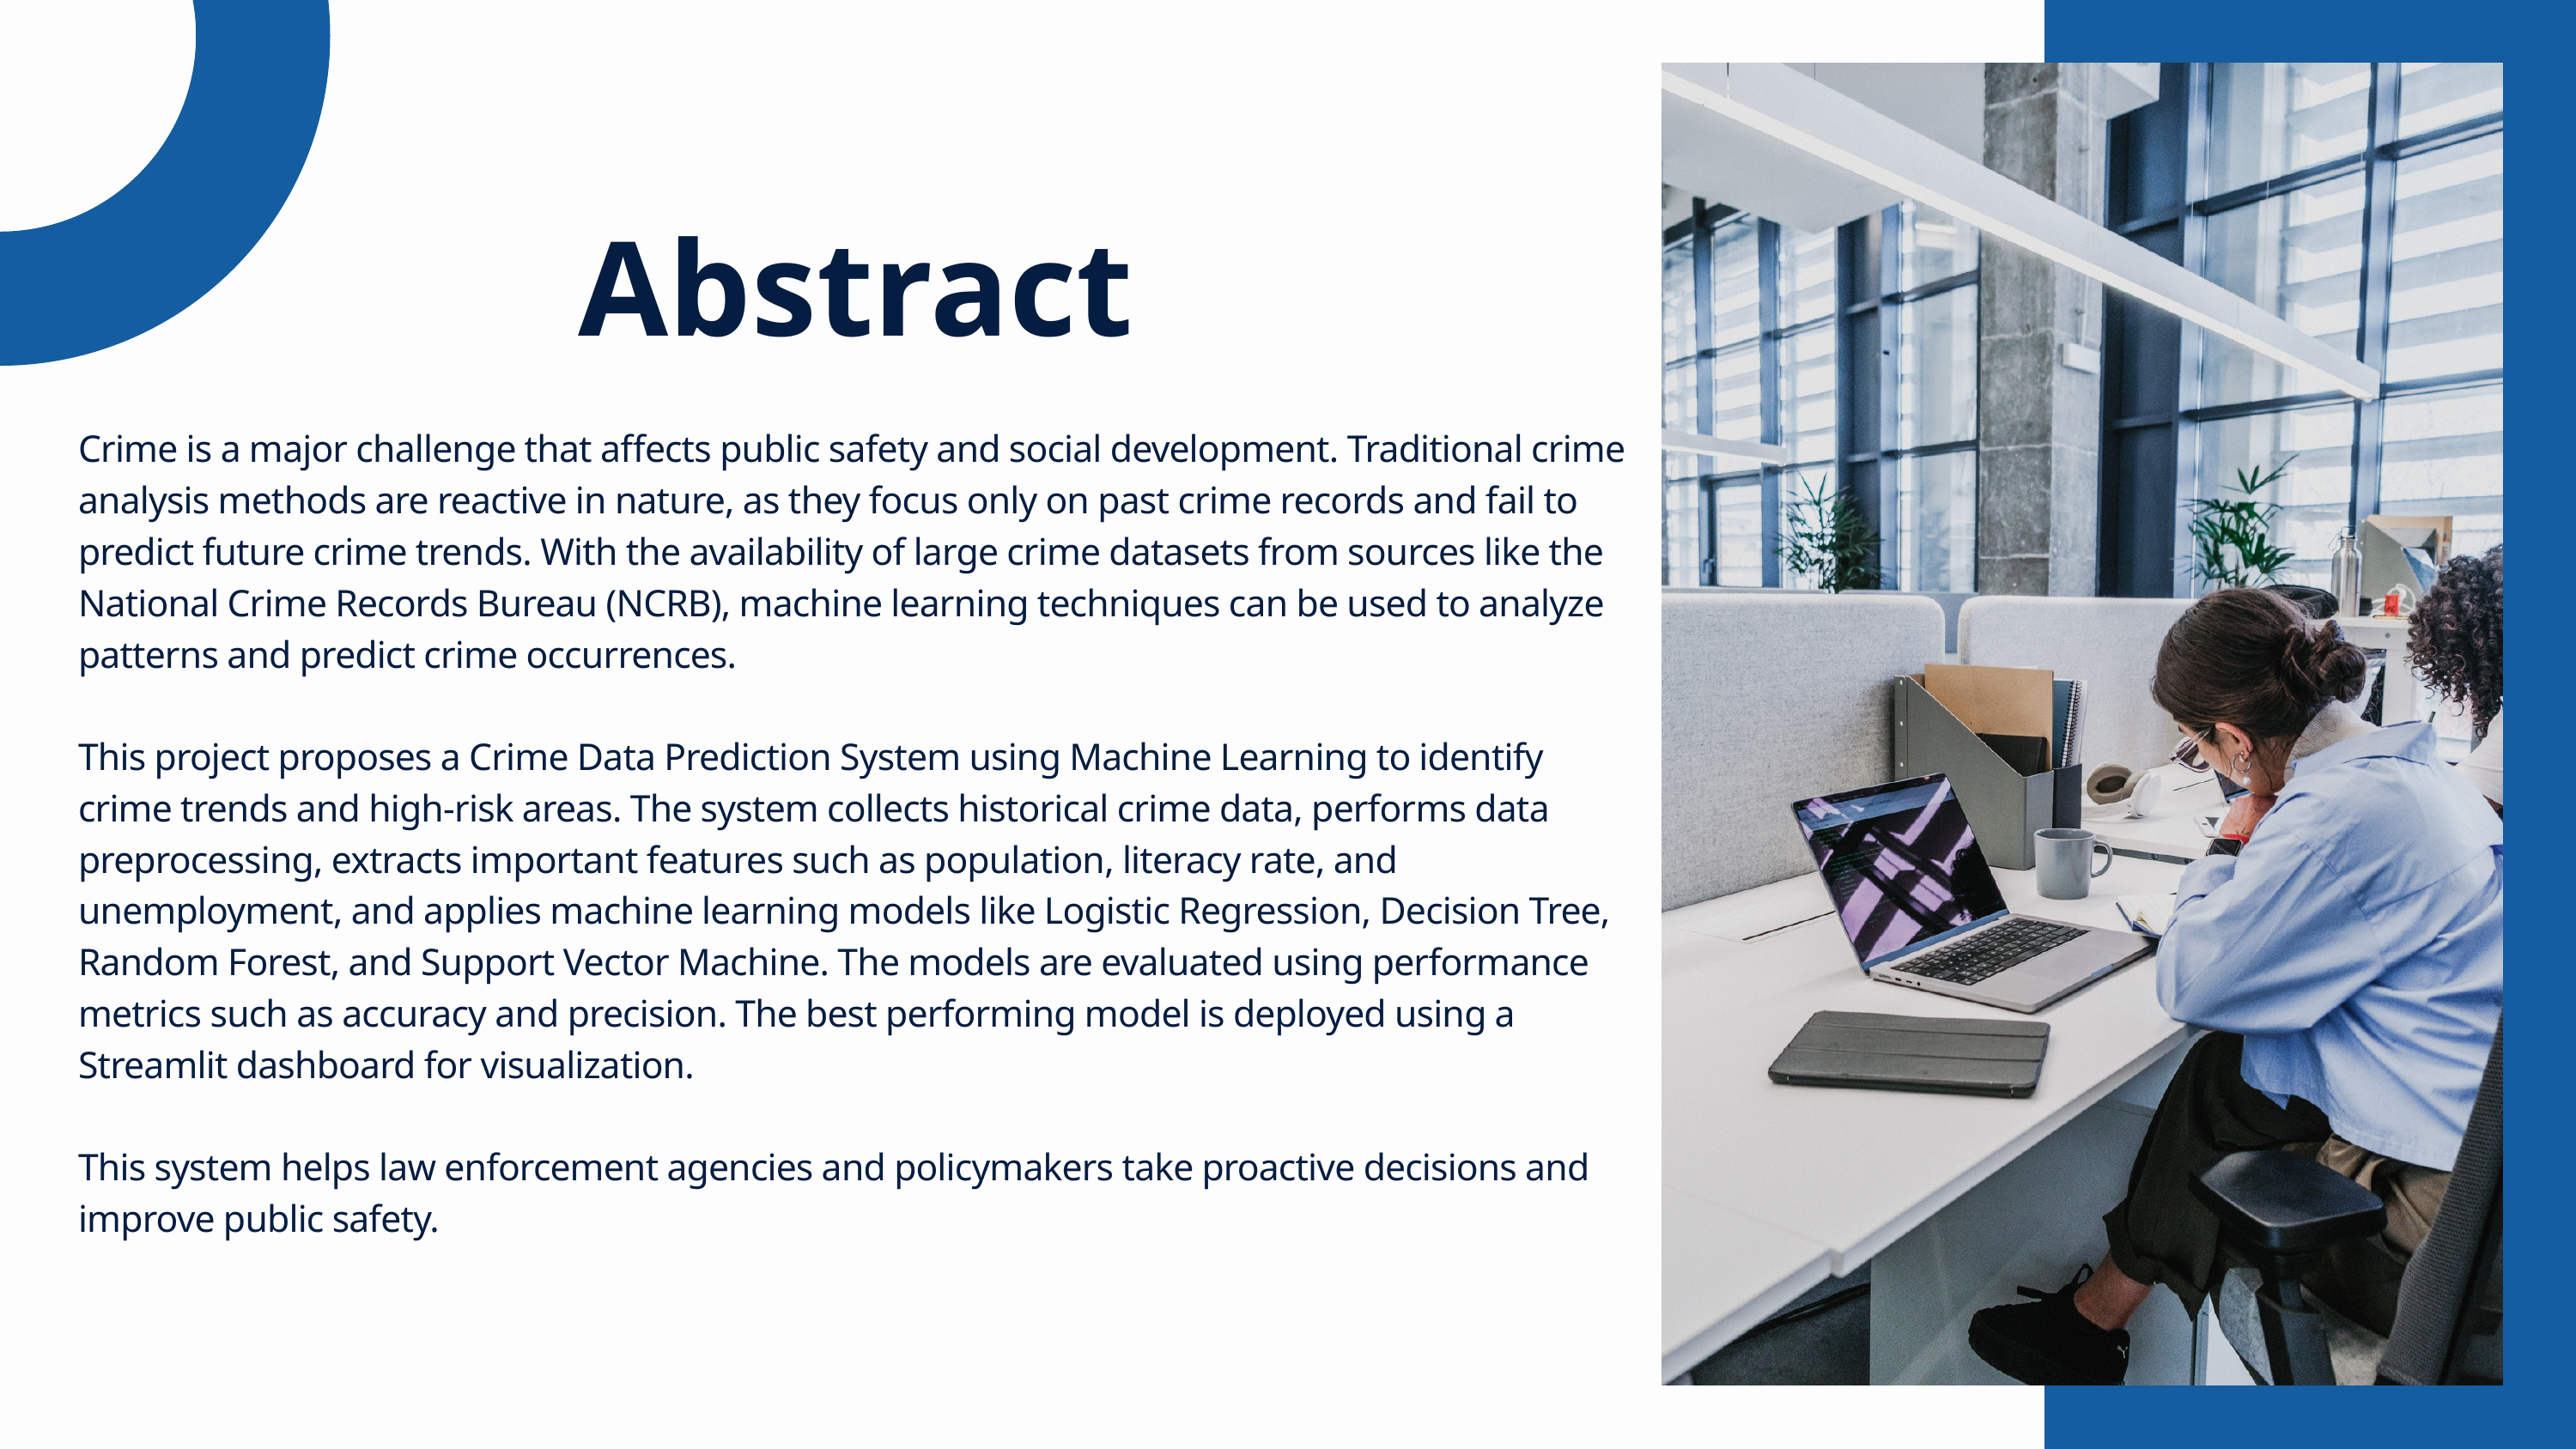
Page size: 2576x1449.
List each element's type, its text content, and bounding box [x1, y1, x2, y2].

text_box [2044, 0, 2576, 1449]
text_box [1662, 63, 2041, 1386]
text_box Crime is a major challenge that affects public safety and social development. Traditional crime analysis methods are reactive in nature, as they focus only on past crime records and fail to predict future crime trends. With the availability of large crime datasets from sources like the National Crime Records Bureau (NCRB), machine learning techniques can be used to analyze patterns and predict crime occurrences. This project proposes a Crime Data Prediction System using Machine Learning to identify crime trends and high-risk areas. The system collects historical crime data, performs data preprocessing, extracts important features such as population, literacy rate, and unemployment, and applies machine learning models like Logistic Regression, Decision Tree, Random Forest, and Support Vector Machine. The models are evaluated using performance metrics such as accuracy and precision. The best performing model is deployed using a Streamlit dashboard for visualization. This system helps law enforcement agencies and policymakers take proactive decisions and improve public safety. [78, 418, 1635, 1240]
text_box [0, 0, 264, 300]
text_box Abstract [380, 179, 1333, 362]
